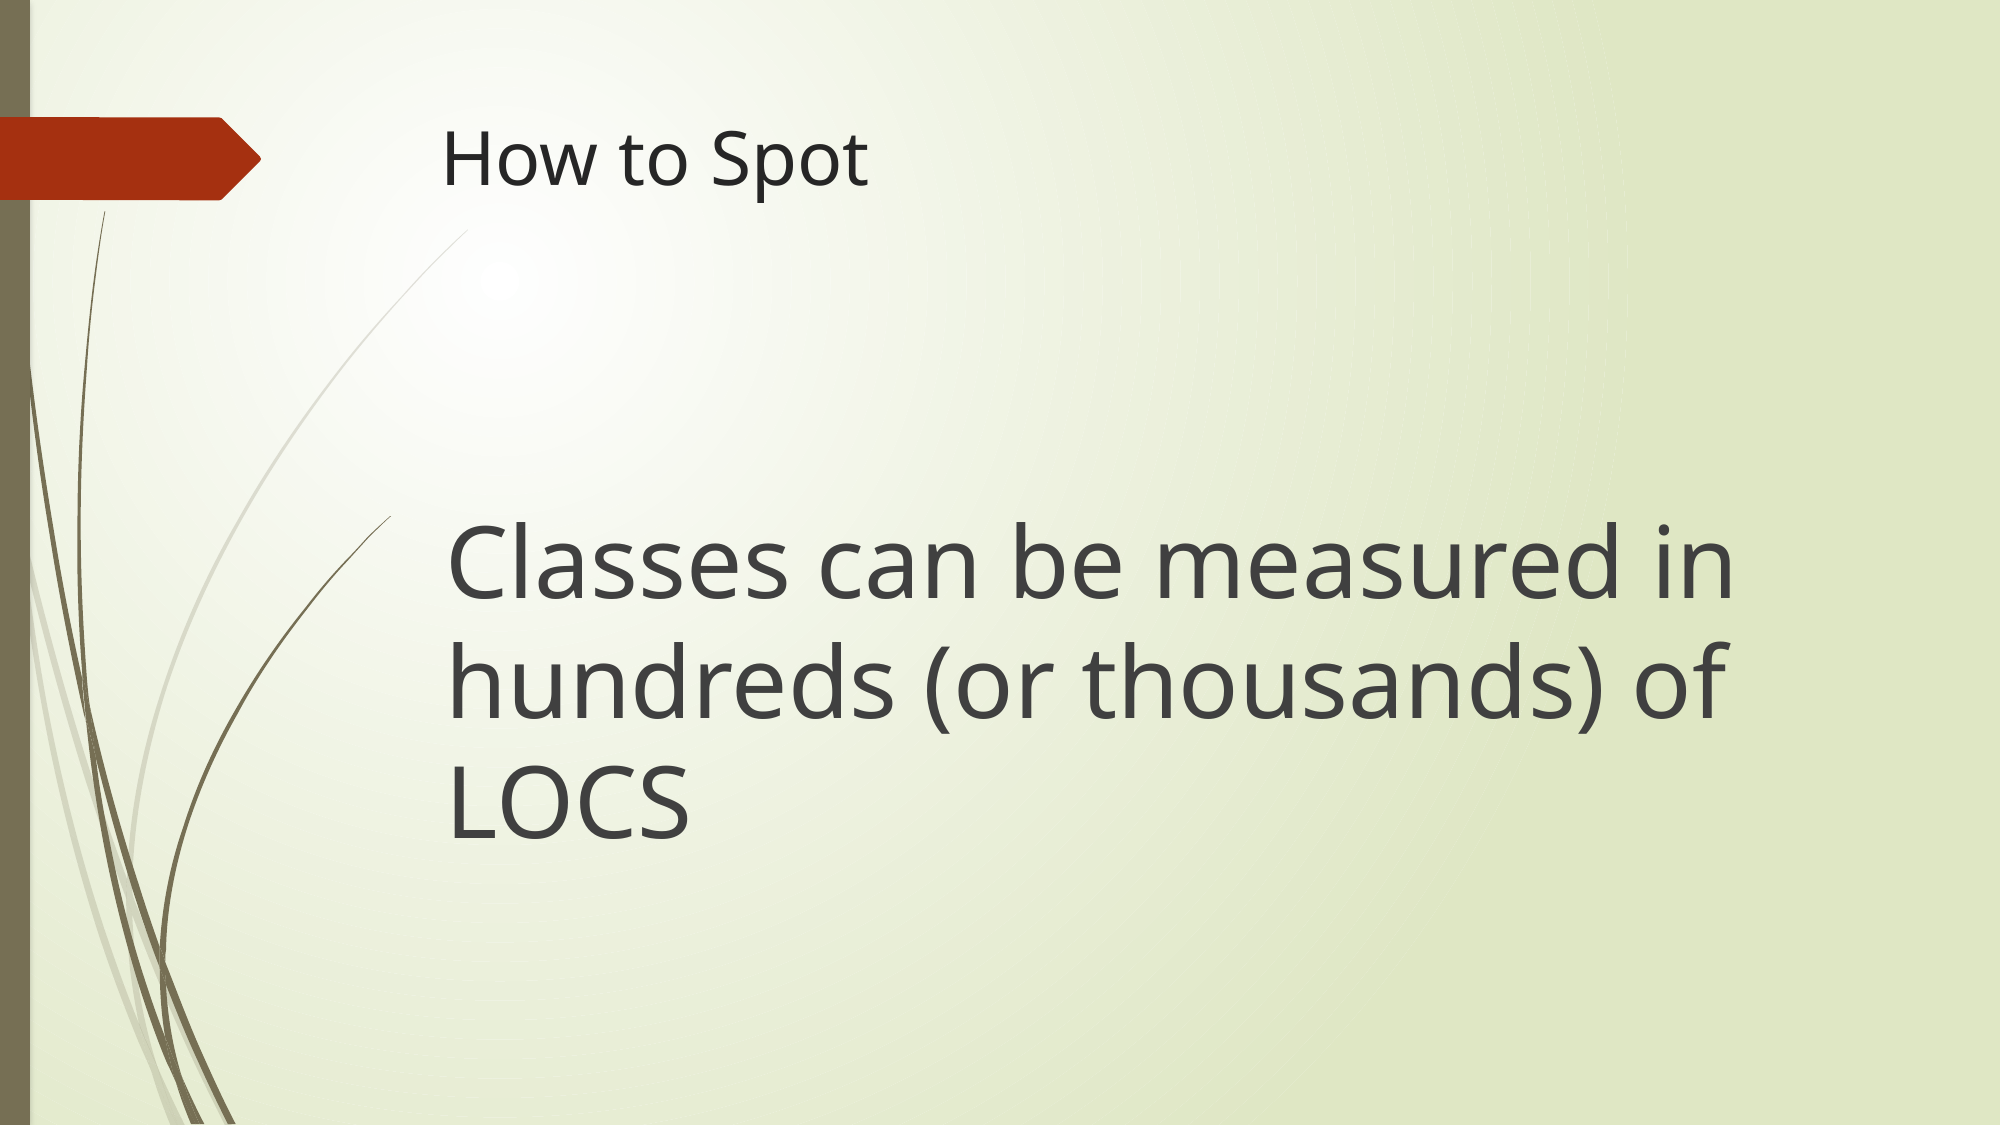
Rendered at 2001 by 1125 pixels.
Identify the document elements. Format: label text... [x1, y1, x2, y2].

title How to Spot [425, 102, 1888, 313]
list Classes can be measured in hundreds (or thousands) of LOCS [424, 350, 1888, 970]
